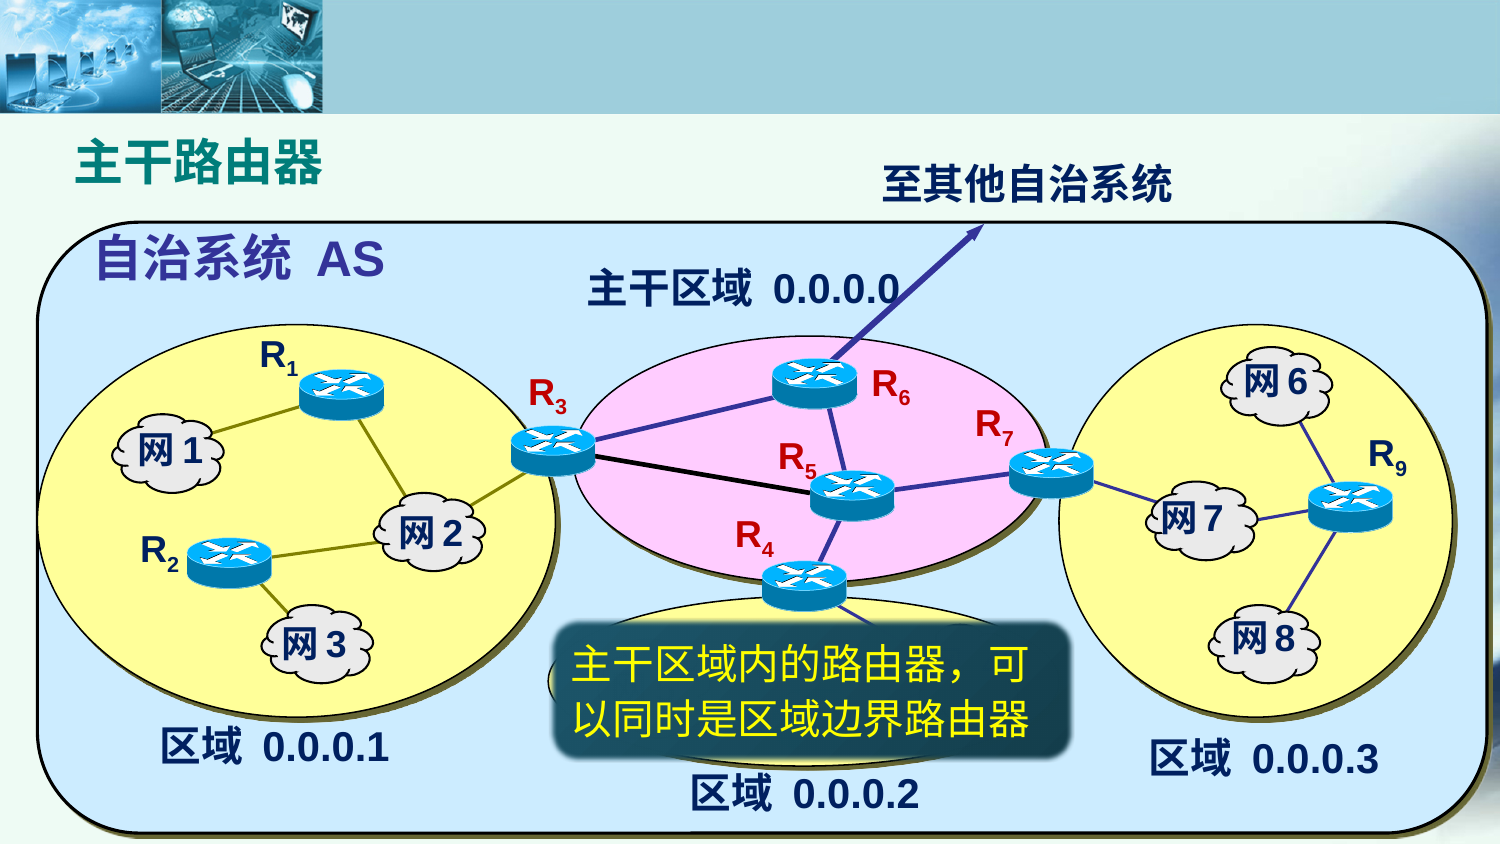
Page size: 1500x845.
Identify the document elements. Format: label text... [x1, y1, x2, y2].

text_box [1220, 346, 1334, 426]
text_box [261, 604, 374, 684]
picture [0, 0, 1500, 844]
title 主干路由器 [58, 109, 1114, 212]
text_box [373, 492, 487, 572]
text_box 至其他自治系统 [866, 150, 1189, 216]
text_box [909, 624, 1022, 725]
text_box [1145, 481, 1259, 561]
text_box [1208, 604, 1321, 684]
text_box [597, 638, 711, 739]
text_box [111, 413, 225, 494]
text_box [37, 219, 1488, 834]
